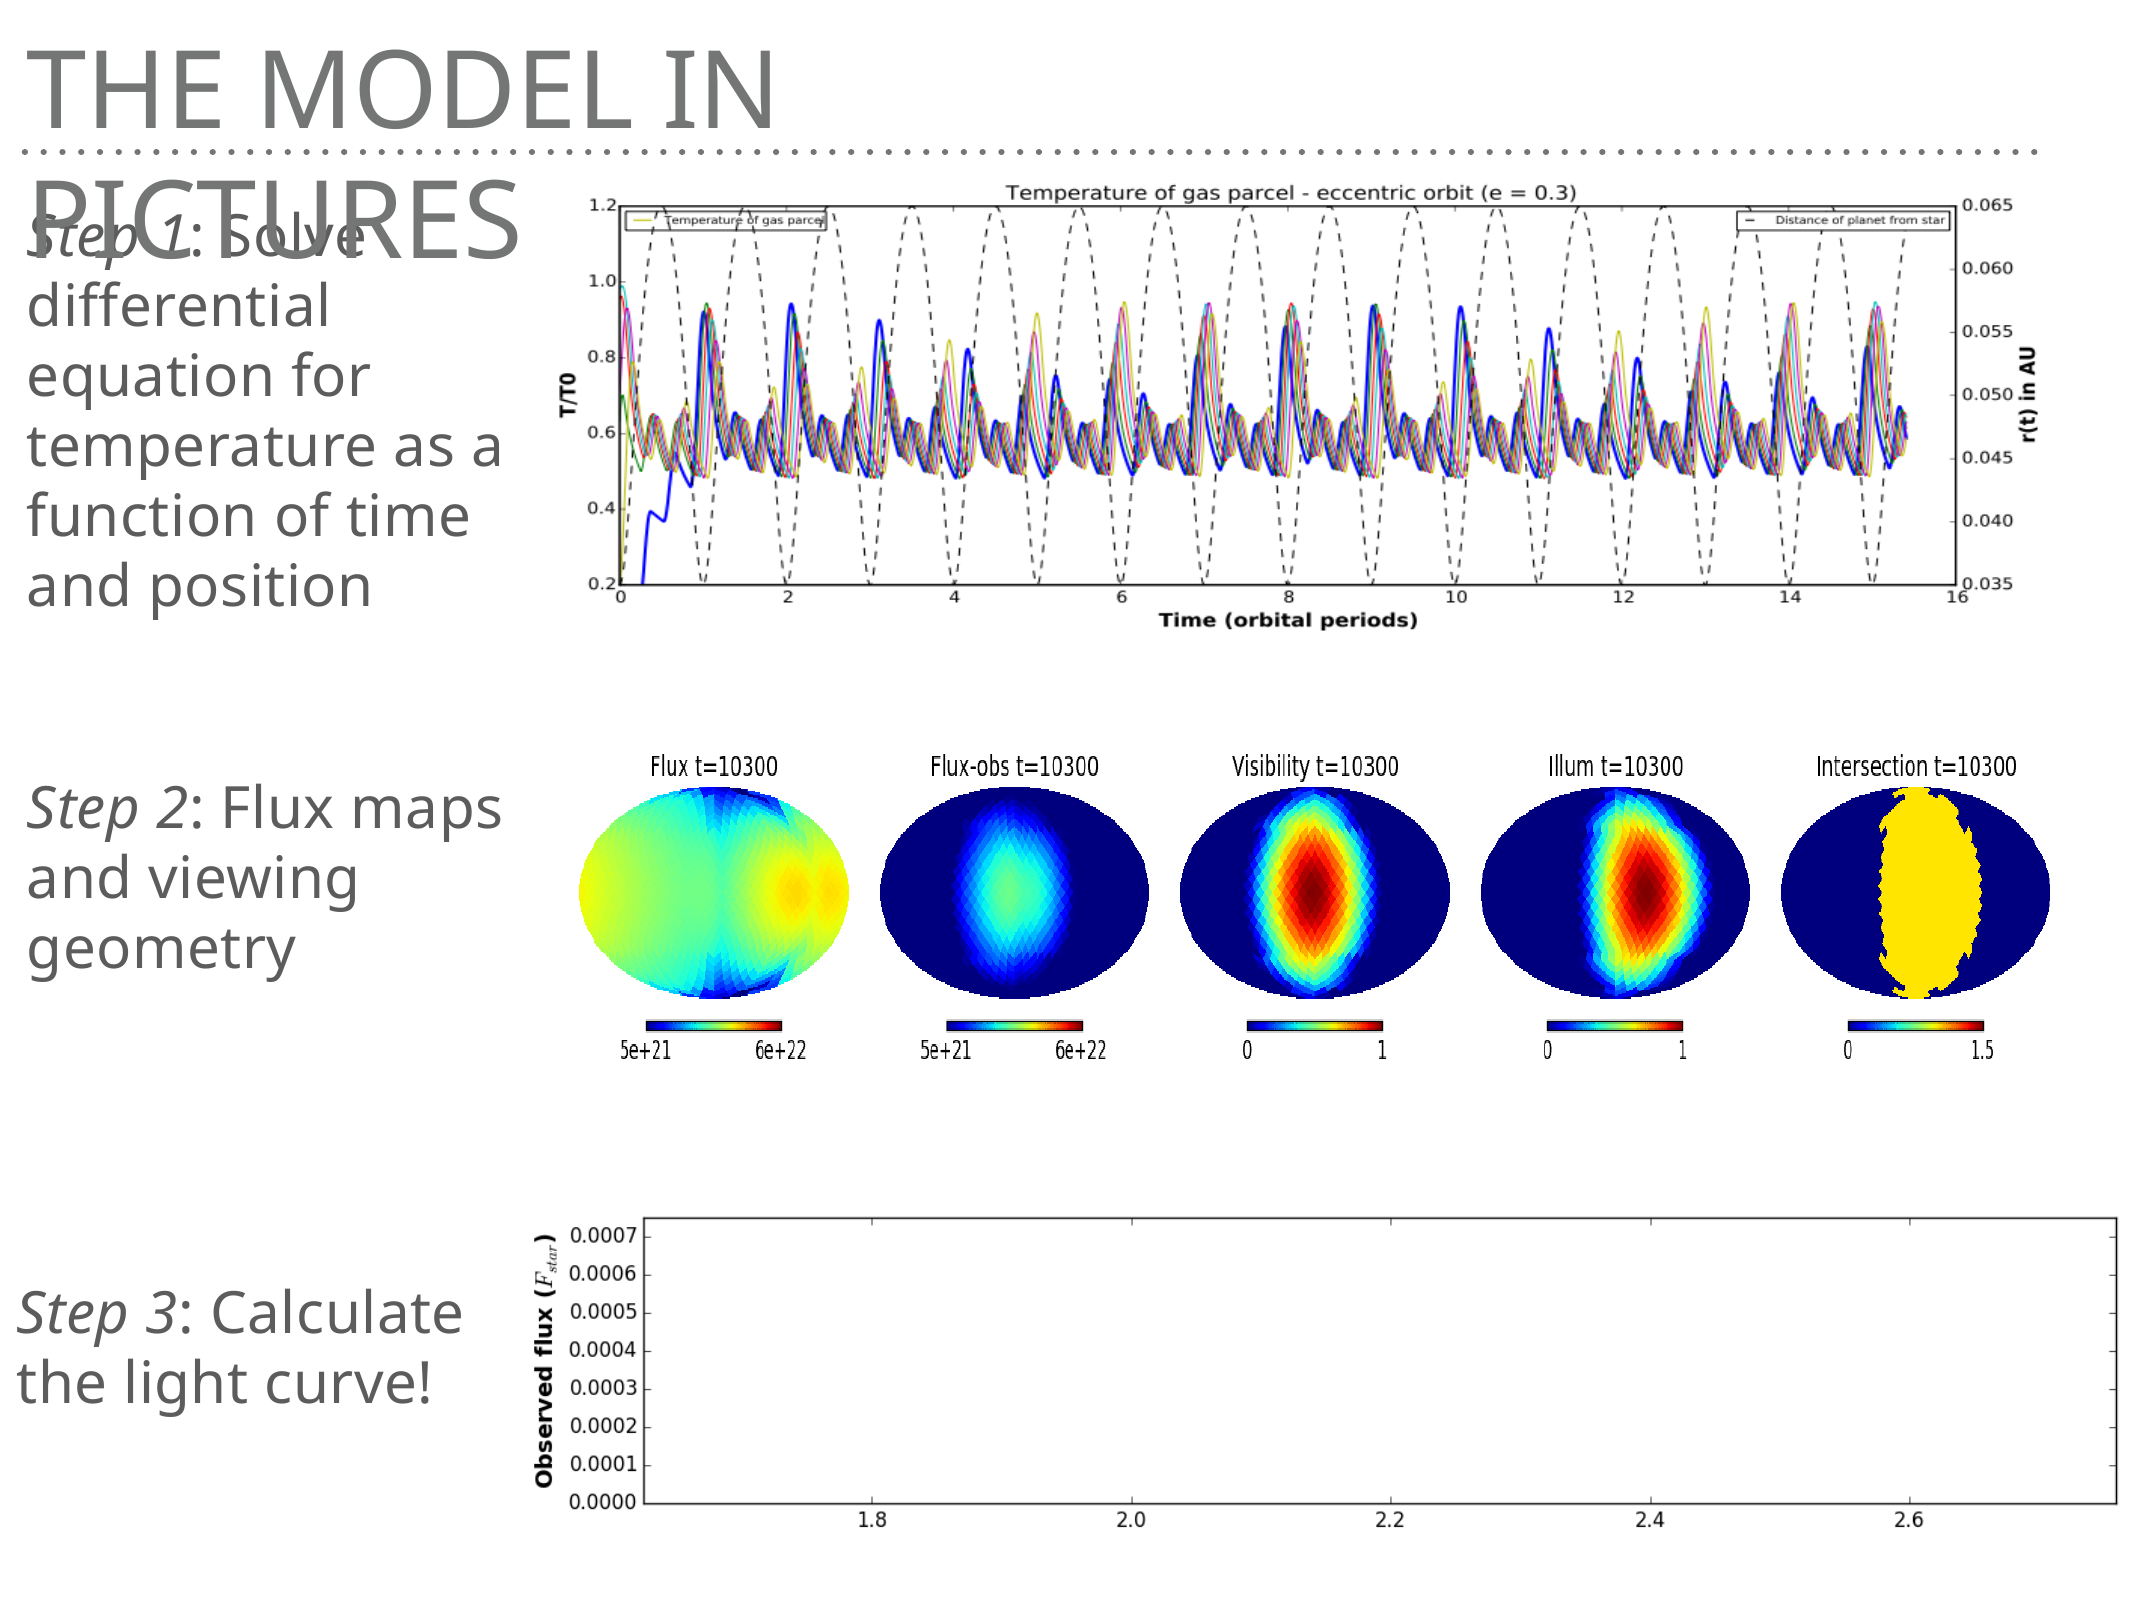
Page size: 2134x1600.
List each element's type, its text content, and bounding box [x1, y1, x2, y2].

picture [406, 1182, 2134, 1539]
title The model in pictures [17, 11, 969, 137]
text_box Step 2: Flux maps and viewing geometry [18, 762, 536, 989]
picture [540, 168, 2059, 1064]
text_box Step 1: Solve differential equation for temperature as a function of time and position [18, 189, 536, 627]
text_box Step 3: Calculate the light curve! [8, 1267, 406, 1424]
